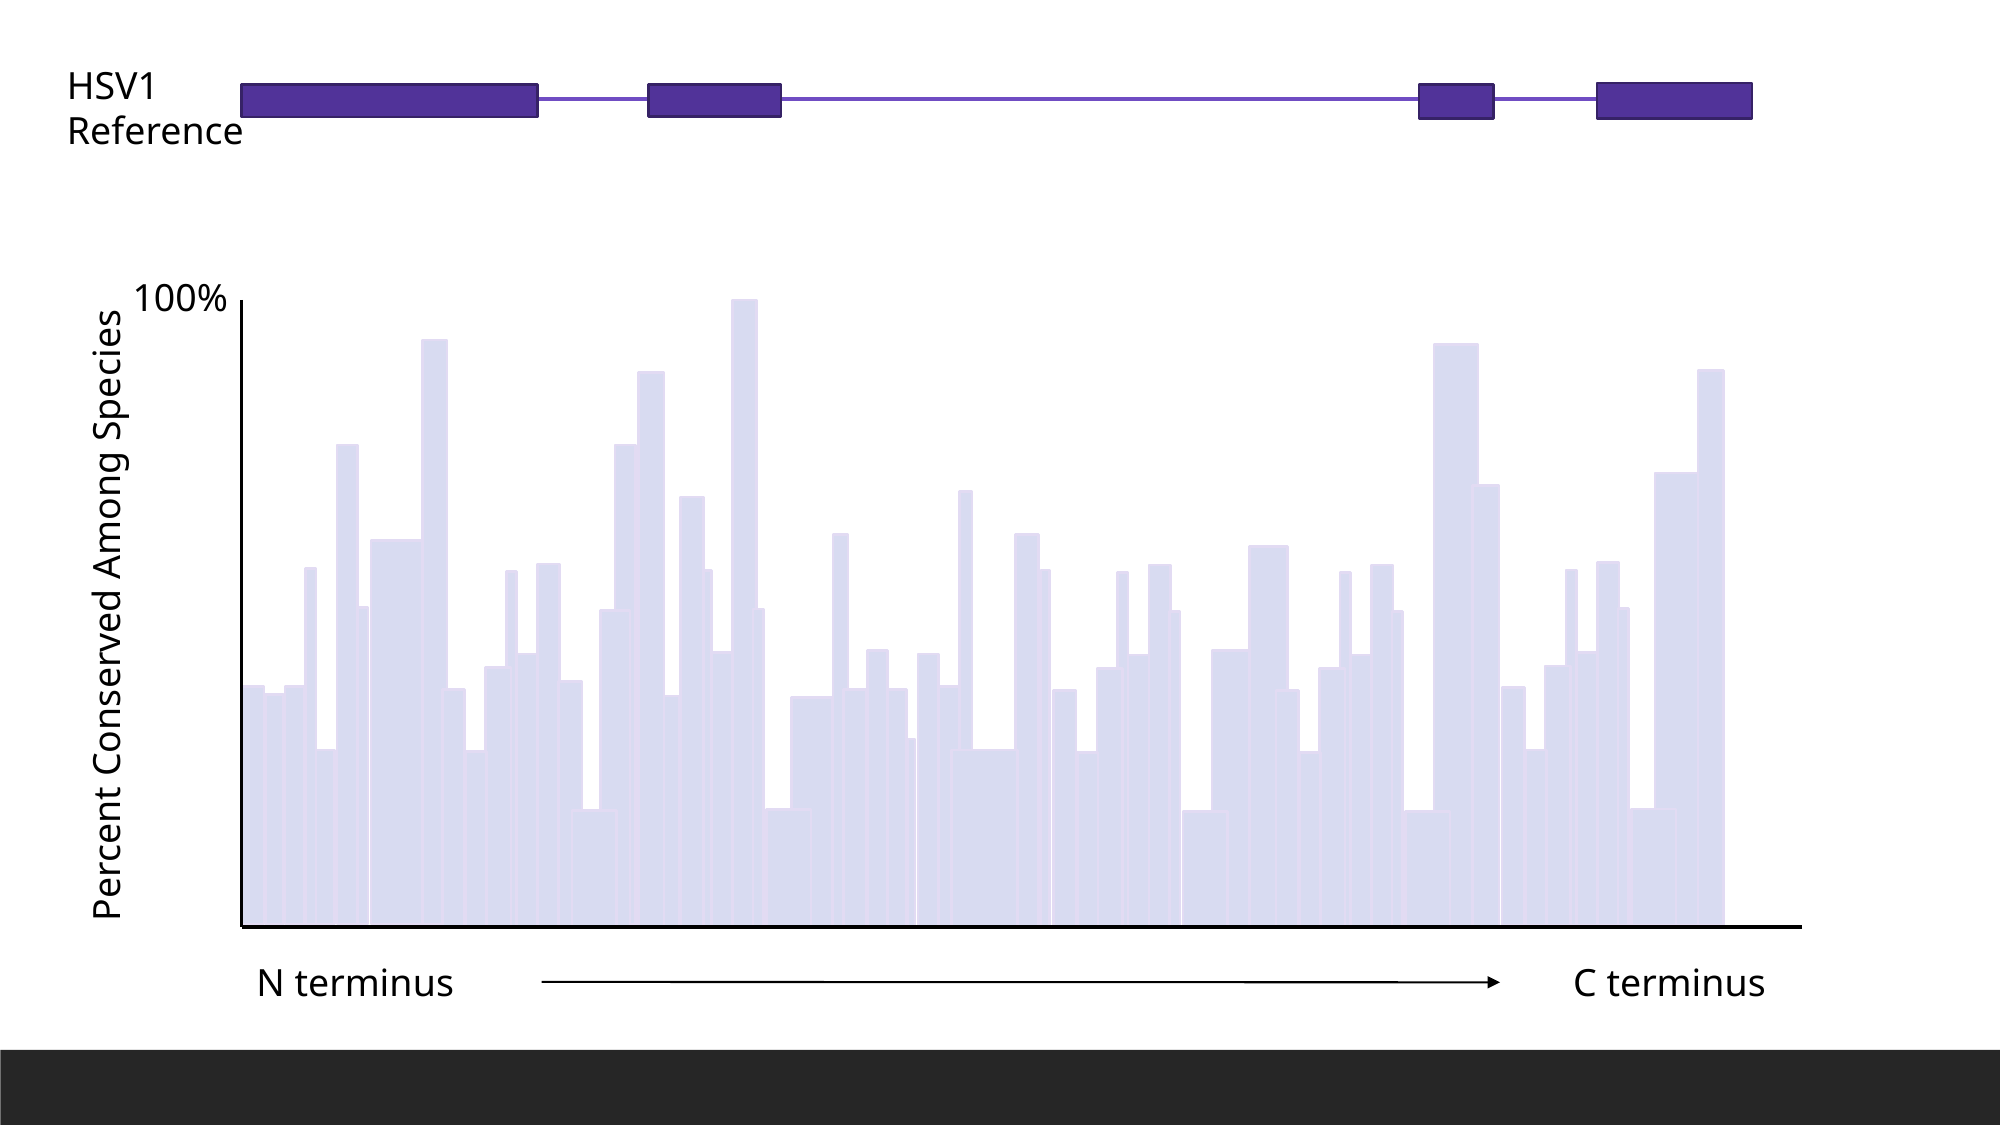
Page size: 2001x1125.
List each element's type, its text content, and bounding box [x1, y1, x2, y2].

text_box [1418, 109, 1495, 120]
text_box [1275, 344, 1500, 924]
text_box C terminus [1558, 952, 1859, 1012]
text_box [1418, 83, 1495, 95]
text_box [647, 83, 782, 95]
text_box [251, 339, 448, 924]
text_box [636, 299, 849, 924]
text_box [1508, 370, 1725, 924]
text_box [1596, 82, 1753, 97]
text_box [285, 109, 539, 118]
text_box HSV1 Reference [52, 54, 285, 159]
text_box [285, 83, 539, 95]
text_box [441, 371, 665, 924]
text_box [647, 109, 782, 118]
text_box 100% [117, 266, 274, 327]
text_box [842, 490, 1051, 924]
text_box Percent Conserved Among Species [75, 278, 135, 936]
text_box N terminus [241, 952, 542, 1012]
text_box [1596, 107, 1753, 120]
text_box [1053, 546, 1272, 924]
